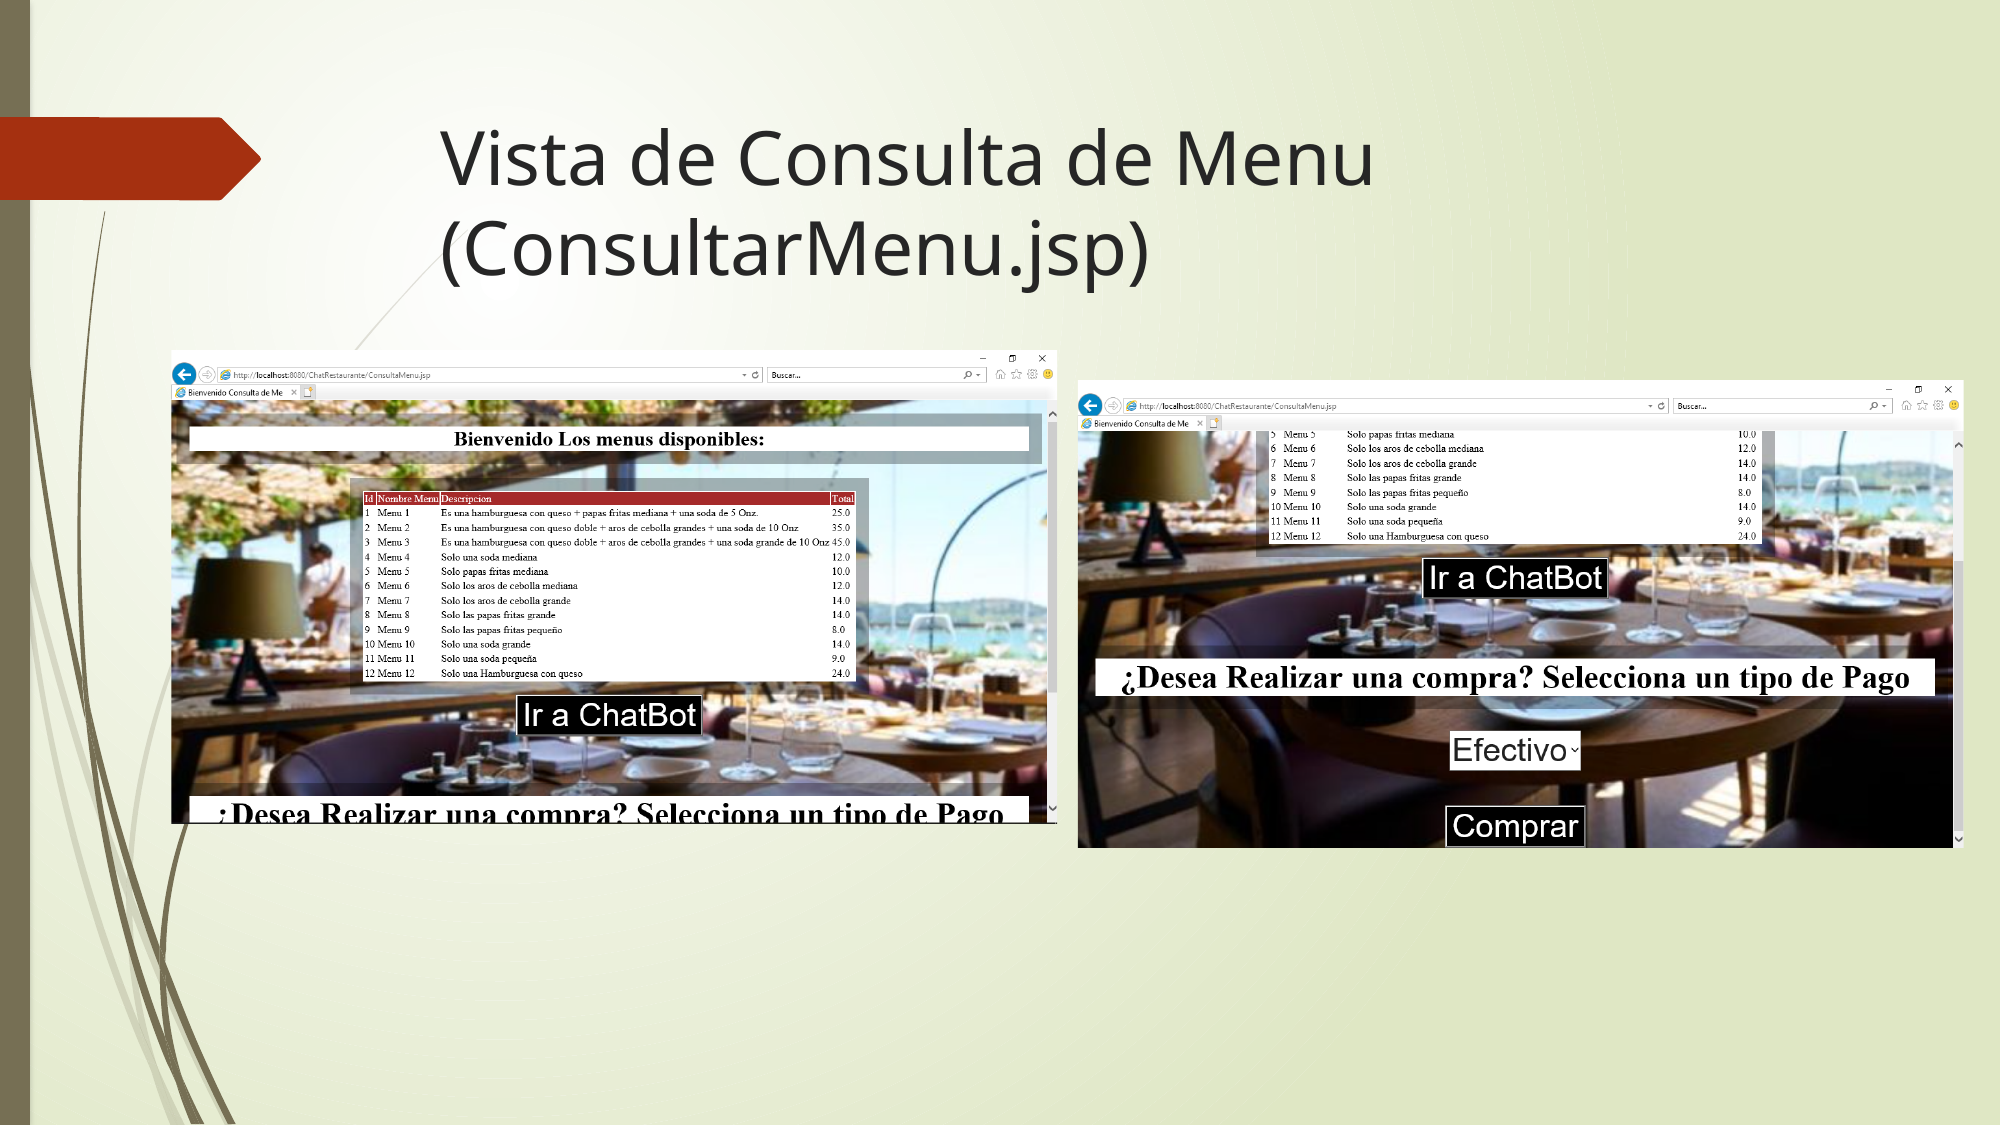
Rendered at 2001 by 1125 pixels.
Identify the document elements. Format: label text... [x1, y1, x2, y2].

picture [171, 349, 1058, 824]
picture [1077, 379, 1964, 848]
title Vista de Consulta de Menu (ConsultarMenu.jsp) [425, 102, 1888, 313]
